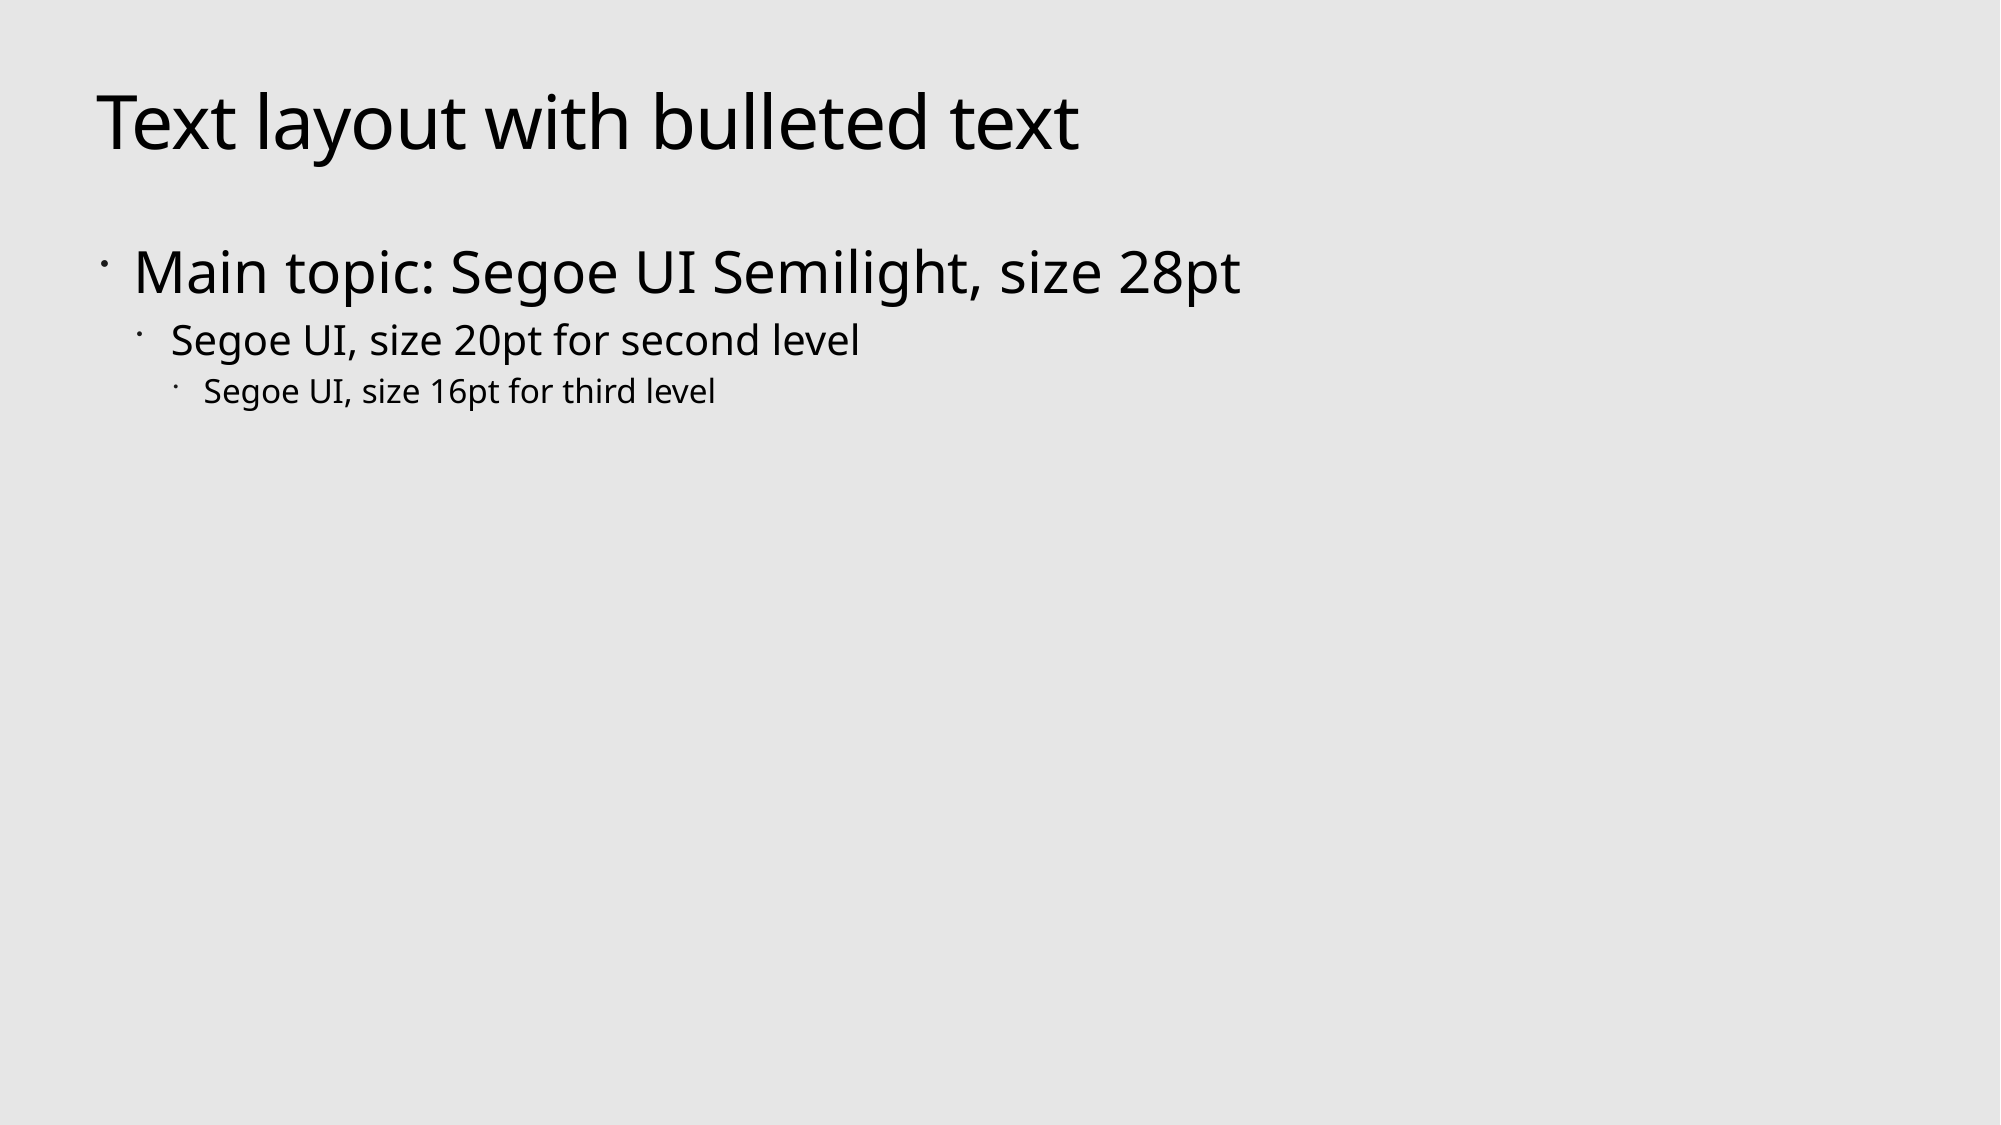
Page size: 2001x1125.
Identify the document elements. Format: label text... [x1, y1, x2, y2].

list Main topic: Segoe UI Semilight, size 28pt Segoe UI, size 20pt for second level Segoe UI, size 16pt for third level [95, 235, 1904, 615]
title Text layout with bulleted text [96, 75, 1904, 166]
